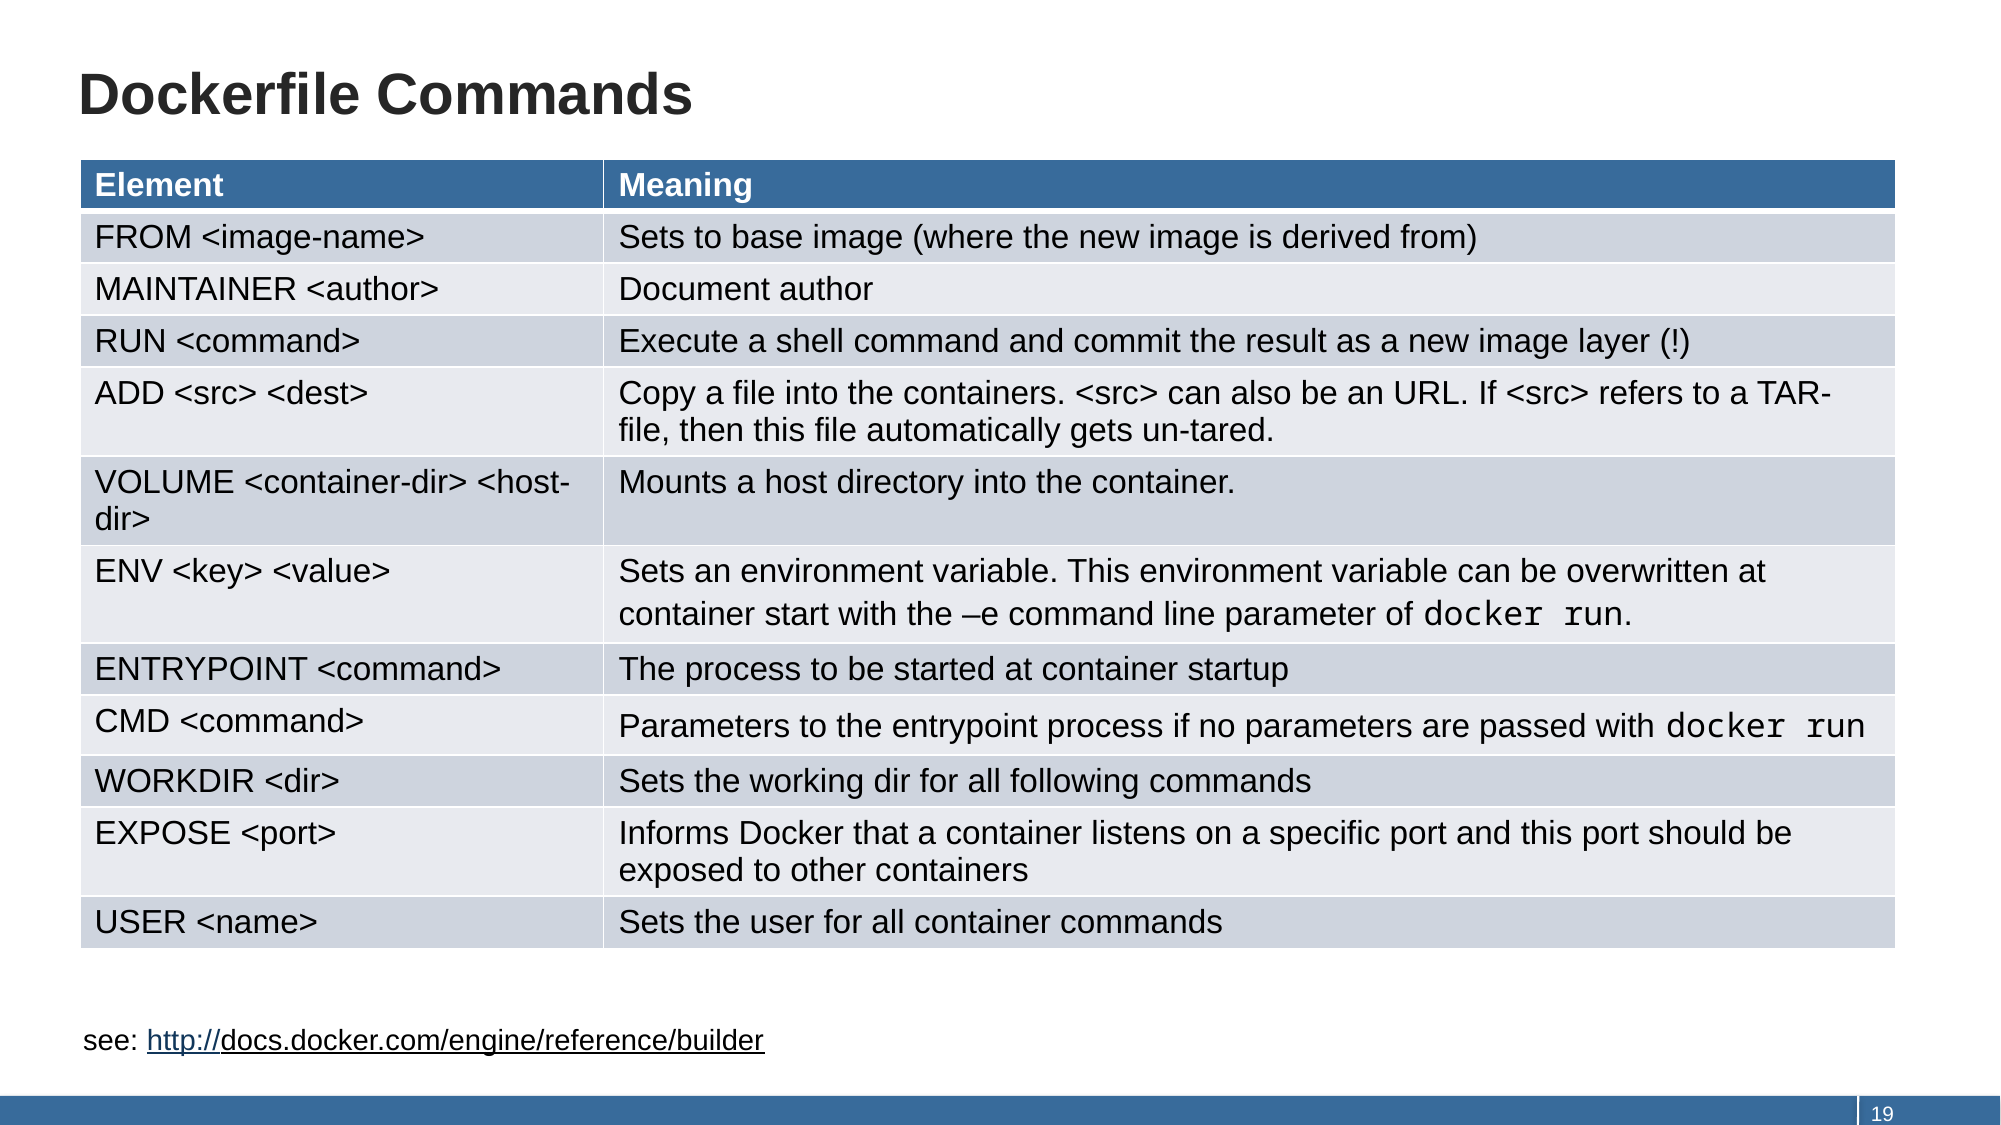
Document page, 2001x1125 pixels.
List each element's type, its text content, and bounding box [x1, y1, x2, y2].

slide_number 19 [1870, 1073, 1988, 1125]
table_cell ENV <key> <value> [81, 546, 603, 642]
table_header Element [81, 160, 603, 208]
table_cell WORKDIR <dir> [81, 756, 603, 806]
table_cell Sets to base image (where the new image is derived from) [604, 214, 1895, 262]
table_cell Mounts a host directory into the container. [604, 457, 1895, 545]
table_cell Copy a file into the containers. <src> can also be an URL. If <src> refers to a TAR-file, then this file automatically gets un-tared. [604, 368, 1895, 455]
table_cell ENTRYPOINT <command> [81, 644, 603, 694]
table_cell ADD <src> <dest> [81, 368, 603, 455]
table_cell Sets the user for all container commands [604, 897, 1895, 948]
table_cell The process to be started at container startup [604, 644, 1895, 694]
table_cell Informs Docker that a container listens on a specific port and this port should be exposed to other containers [604, 808, 1895, 895]
title Dockerfile Commands [63, 56, 1896, 220]
table_cell Document author [604, 264, 1895, 314]
table_cell EXPOSE <port> [81, 808, 603, 895]
text_box see: http://docs.docker.com/engine/reference/builder [68, 1013, 797, 1064]
table_cell Parameters to the entrypoint process if no parameters are passed with docker run [604, 696, 1895, 754]
table_cell USER <name> [81, 897, 603, 948]
table_cell MAINTAINER <author> [81, 264, 603, 314]
table_header Meaning [604, 160, 1895, 208]
table_cell Sets an environment variable. This environment variable can be overwritten at container start with the –e command line parameter of docker run. [604, 546, 1895, 642]
table_cell VOLUME <container-dir> <host-dir> [81, 457, 603, 545]
table_cell Execute a shell command and commit the result as a new image layer (!) [604, 316, 1895, 366]
table_cell FROM <image-name> [81, 214, 603, 262]
table_cell Sets the working dir for all following commands [604, 756, 1895, 806]
table_cell RUN <command> [81, 316, 603, 366]
table_cell CMD <command> [81, 696, 603, 754]
